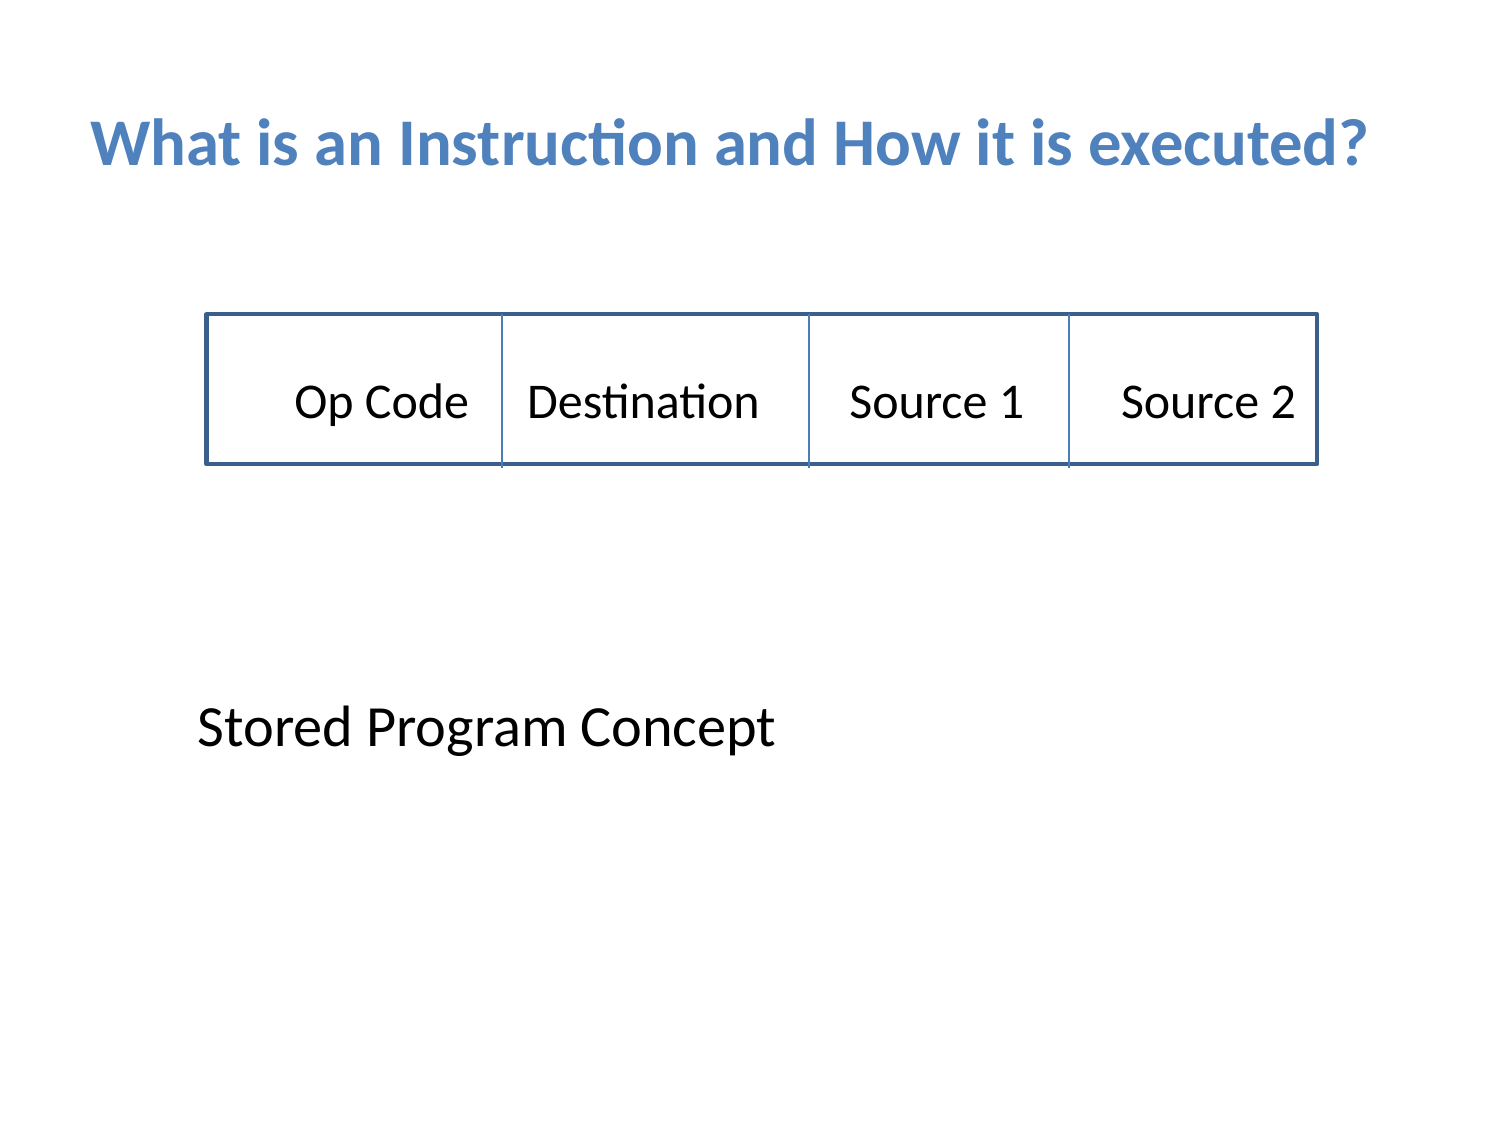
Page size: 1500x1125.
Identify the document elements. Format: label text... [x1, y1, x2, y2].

text_box [204, 312, 1319, 466]
text_box Stored Program Concept [183, 680, 1329, 766]
text_box Op Code [279, 361, 485, 437]
text_box Destination [512, 361, 775, 437]
title What is an Instruction and How it is executed? [75, 45, 1425, 233]
text_box Source 1 [834, 361, 1040, 437]
text_box Source 2 [1106, 361, 1312, 437]
